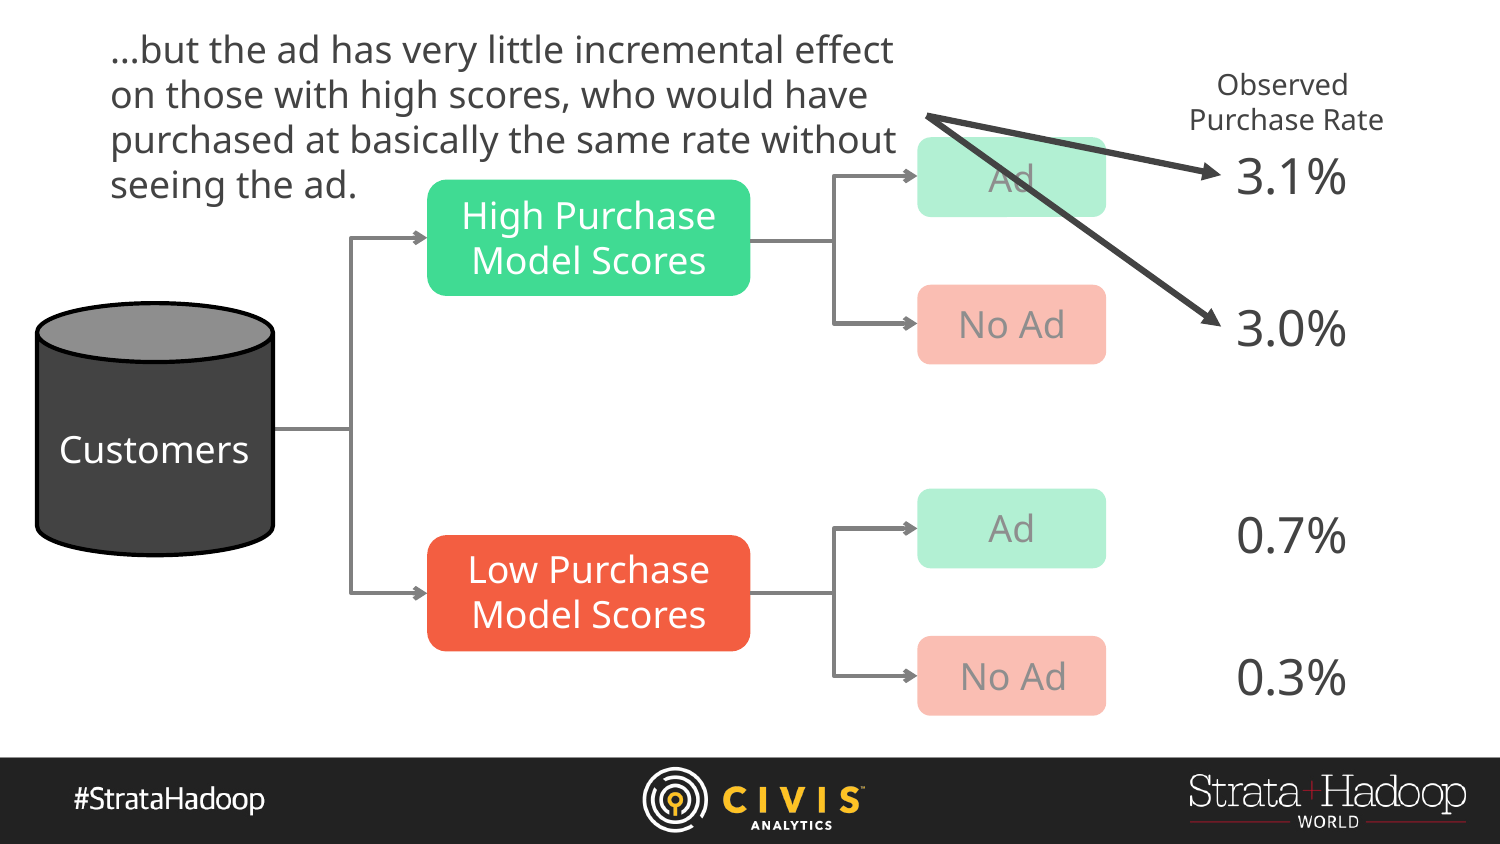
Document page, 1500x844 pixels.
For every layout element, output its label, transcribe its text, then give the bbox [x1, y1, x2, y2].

text_box …but the ad has very little incremental effect on those with high scores, who would have purchased at basically the same rate without seeing the ad. [95, 18, 927, 57]
picture [0, 0, 1500, 844]
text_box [926, 116, 1222, 327]
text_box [36, 58, 1468, 716]
